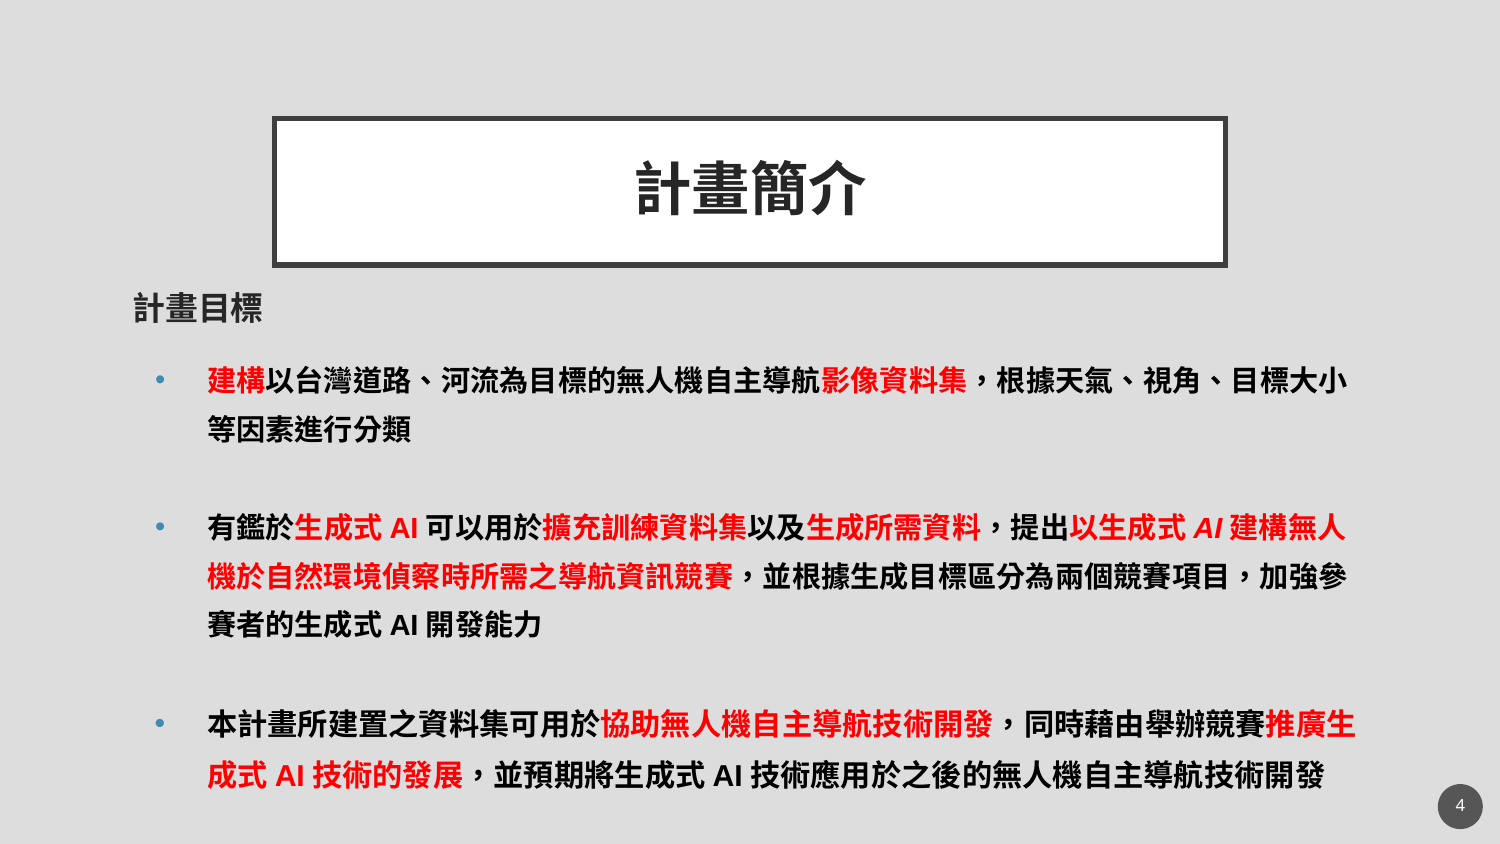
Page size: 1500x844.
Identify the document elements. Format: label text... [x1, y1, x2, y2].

list 計畫目標 建構以台灣道路、河流為目標的無人機自主導航影像資料集，根據天氣、視角、目標大小等因素進行分類 有鑑於生成式AI可以用於擴充訓練資料集以及生成所需資料，提出以生成式AI建構無人機於自然環境偵察時所需之導航資訊競賽，並根據生成目標區分為兩個競賽項目，加強參賽者的生成式AI開發能力 本計畫所建置之資料集可用於協助無人機自主導航技術開發，同時藉由舉辦競賽推廣生成式AI技術的發展，並預期將生成式AI技術應用於之後的無人機自主導航技術開發 [120, 286, 1379, 786]
slide_number 4 [1437, 784, 1483, 830]
title 計畫簡介 [272, 116, 1228, 268]
